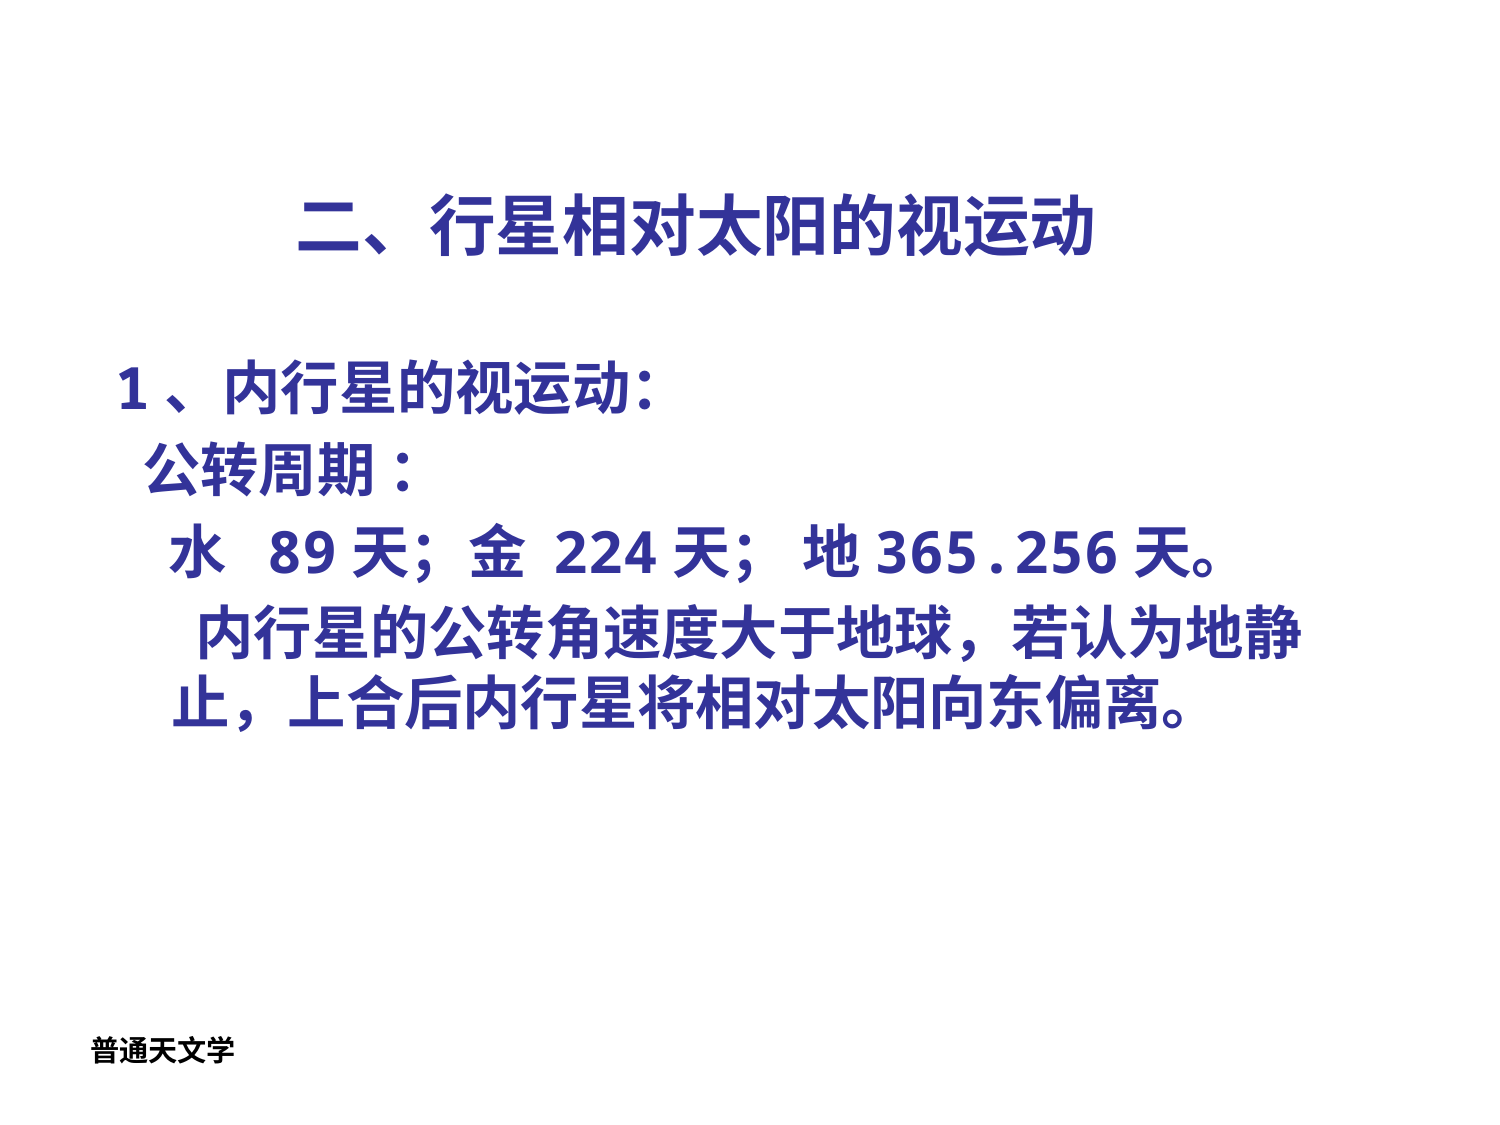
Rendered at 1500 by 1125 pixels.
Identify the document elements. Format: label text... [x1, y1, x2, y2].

title 二、行星相对太阳的视运动 [88, 196, 1305, 252]
list 1、内行星的视运动： 公转周期 ： 水 89天；金 224天； 地365.256天。 内行星的公转角速度大于地球，若认为地静止，上合后内行星将相对太阳向东偏离。 [100, 343, 1401, 866]
slide_number 普通天文学 [74, 1024, 426, 1103]
